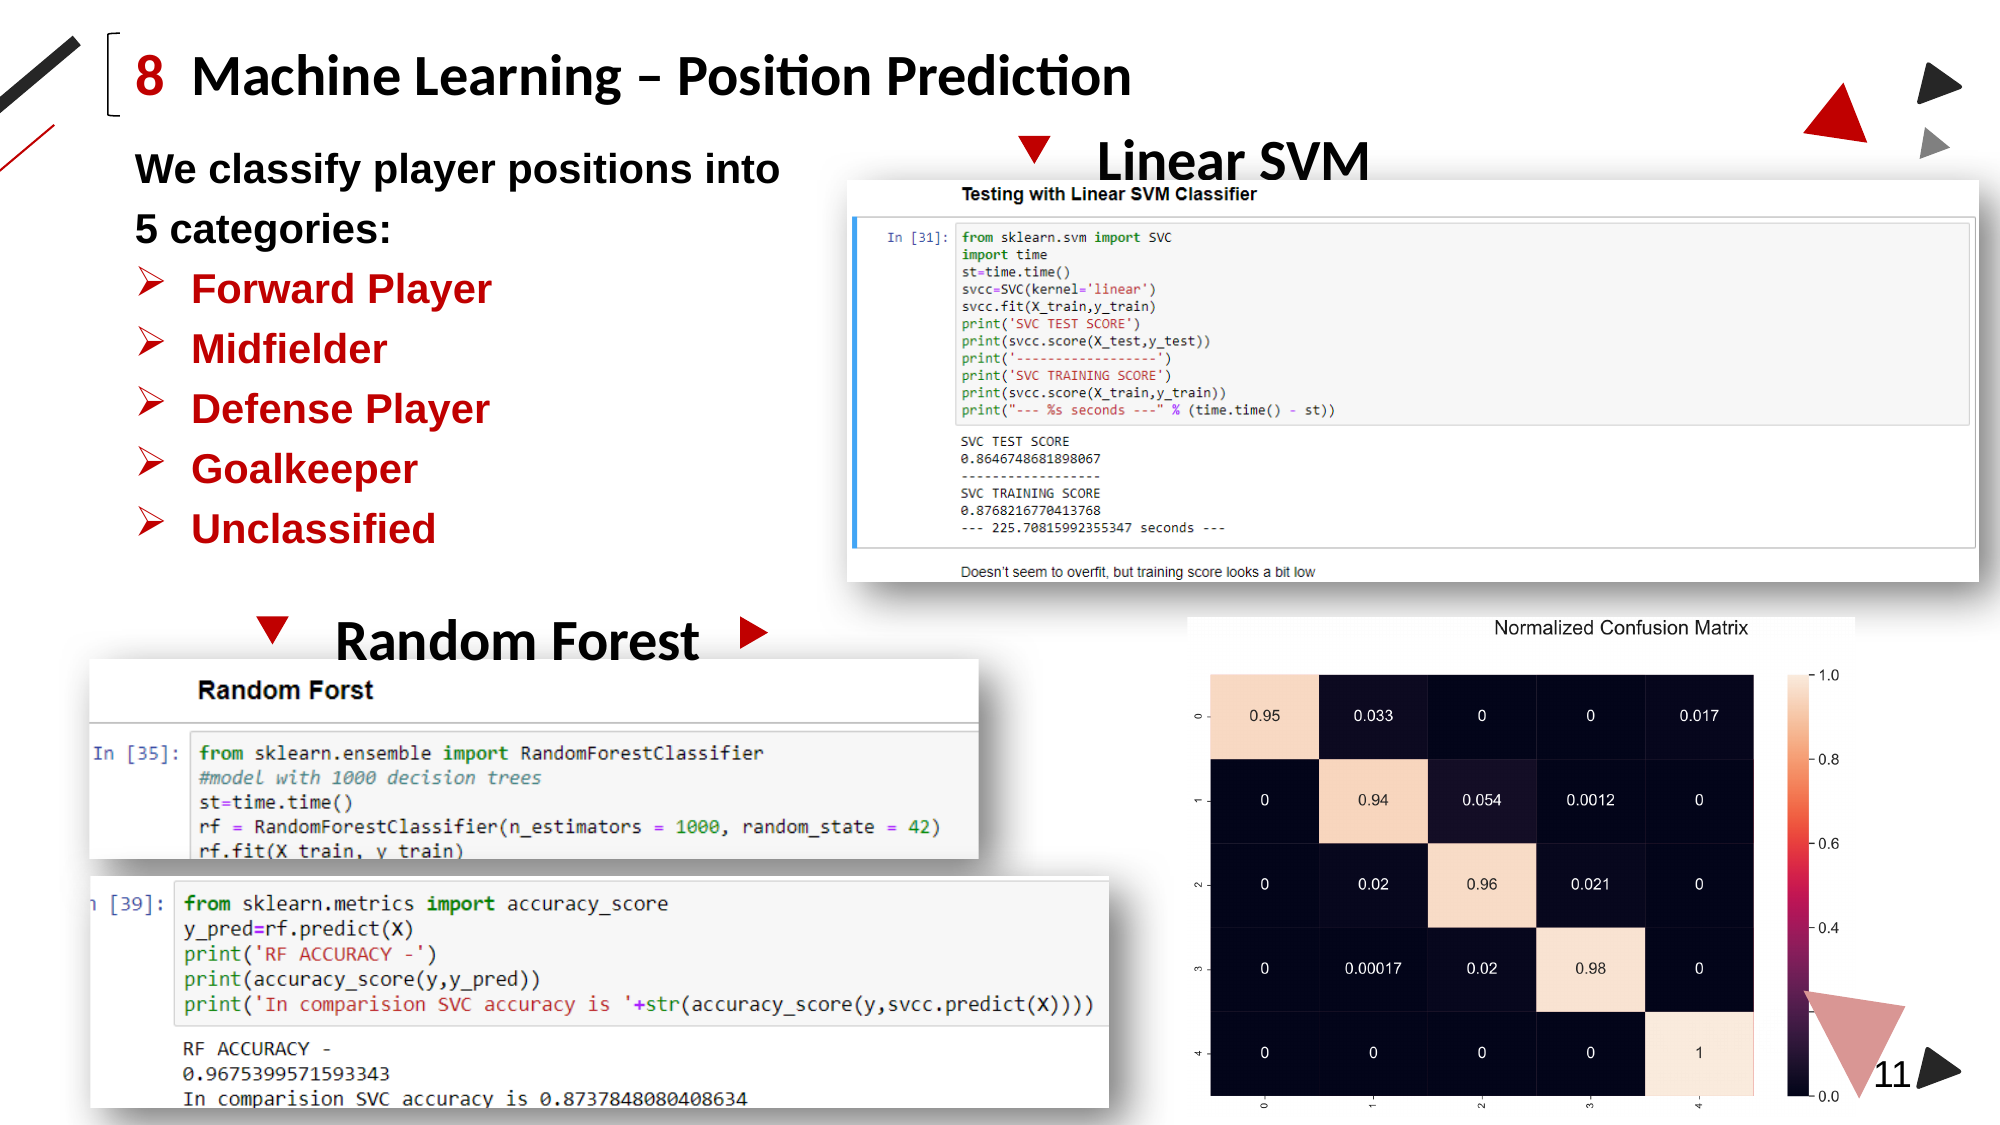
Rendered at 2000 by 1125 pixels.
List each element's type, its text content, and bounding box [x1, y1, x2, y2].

text_box [1928, 1047, 1962, 1086]
text_box Linear SVM [1082, 79, 2000, 170]
text_box [1016, 133, 1053, 162]
text_box 8 Machine Learning – Position Prediction [120, 30, 1149, 115]
picture [1187, 616, 1856, 1117]
text_box [1922, 62, 1953, 79]
text_box [1860, 997, 1908, 1101]
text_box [0, 40, 78, 189]
text_box We classify player positions into 5 categories: Forward Player Midfielder Defense Player Goalkeeper Unclassified [120, 124, 811, 560]
picture [89, 659, 979, 859]
slide_number 11 [1860, 1042, 1928, 1103]
text_box [737, 614, 771, 651]
text_box [254, 614, 291, 647]
text_box Random Forest [320, 559, 1680, 680]
picture [846, 180, 1979, 582]
text_box [107, 32, 120, 117]
picture [90, 876, 1110, 1108]
